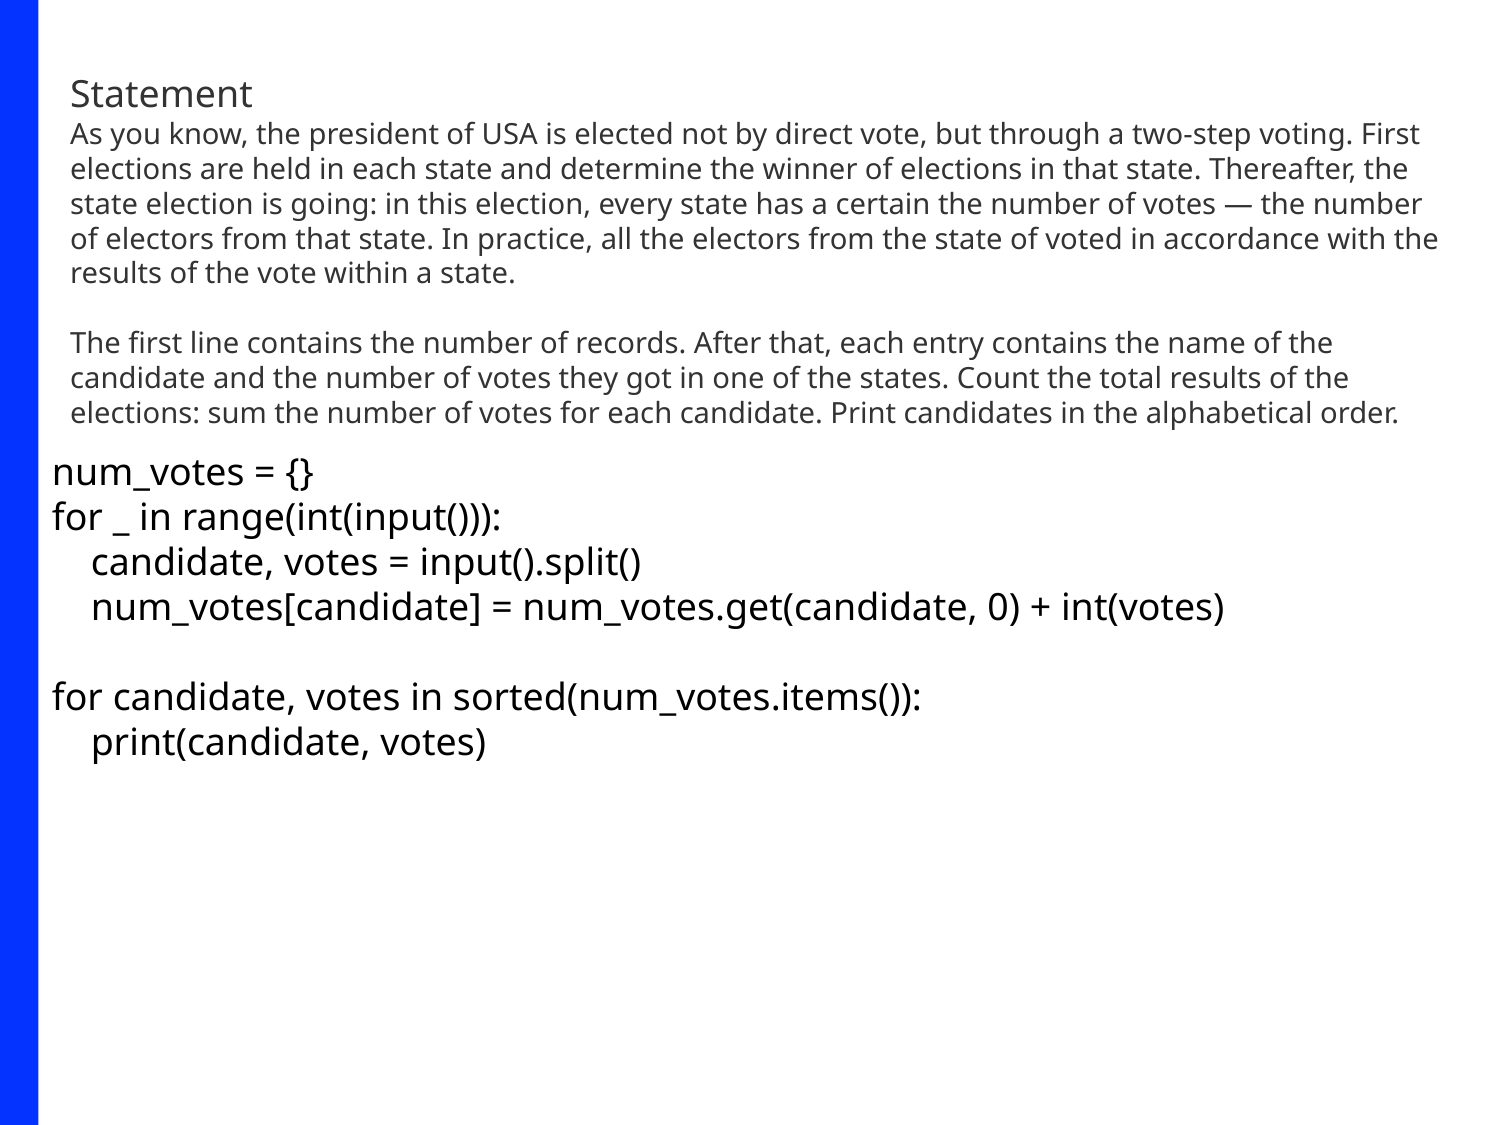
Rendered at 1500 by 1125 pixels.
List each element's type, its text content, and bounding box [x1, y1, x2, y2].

text_box num_votes = {} for _ in range(int(input())): candidate, votes = input().split() num_votes[candidate] = num_votes.get(candidate, 0) + int(votes) for candidate, votes in sorted(num_votes.items()): print(candidate, votes) [44, 440, 1233, 771]
text_box Statement As you know, the president of USA is elected not by direct vote, but through a two-step voting. First elections are held in each state and determine the winner of elections in that state. Thereafter, the state election is going: in this election, every state has a certain the number of votes — the number of electors from that state. In practice, all the electors from the state of voted in accordance with the results of the vote within a state. The first line contains the number of records. After that, each entry contains the name of the candidate and the number of votes they got in one of the states. Count the total results of the elections: sum the number of votes for each candidate. Print candidates in the alphabetical order. [62, 62, 1465, 438]
